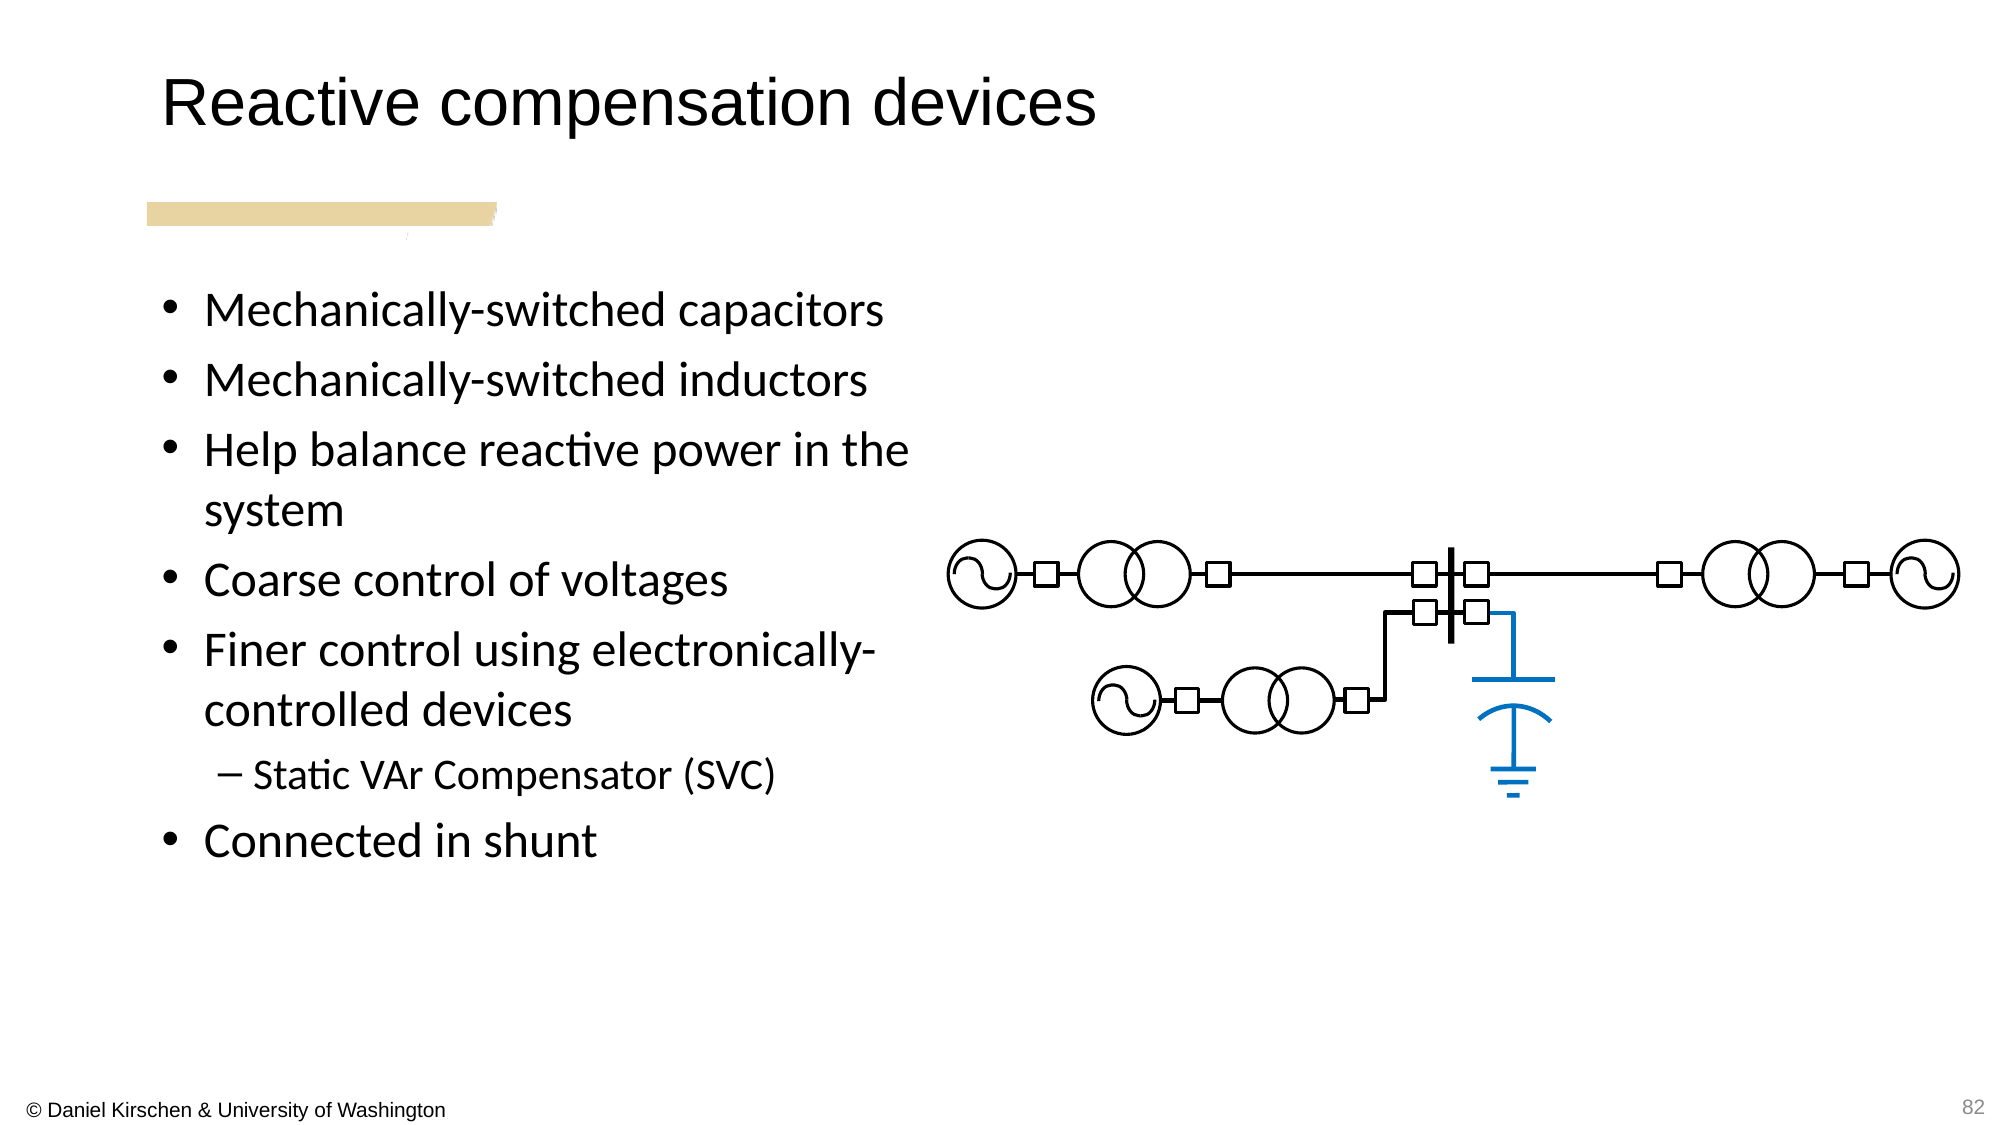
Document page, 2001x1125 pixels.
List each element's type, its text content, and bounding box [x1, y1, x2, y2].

list Mechanically-switched capacitors Mechanically-switched inductors Help balance reactive power in the system Coarse control of voltages Finer control using electronically-controlled devices Static VAr Compensator (SVC) Connected in shunt [146, 269, 973, 1046]
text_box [947, 539, 1960, 856]
footer 82 [1917, 1085, 2000, 1125]
list Reactive compensation devices [146, 60, 1904, 169]
